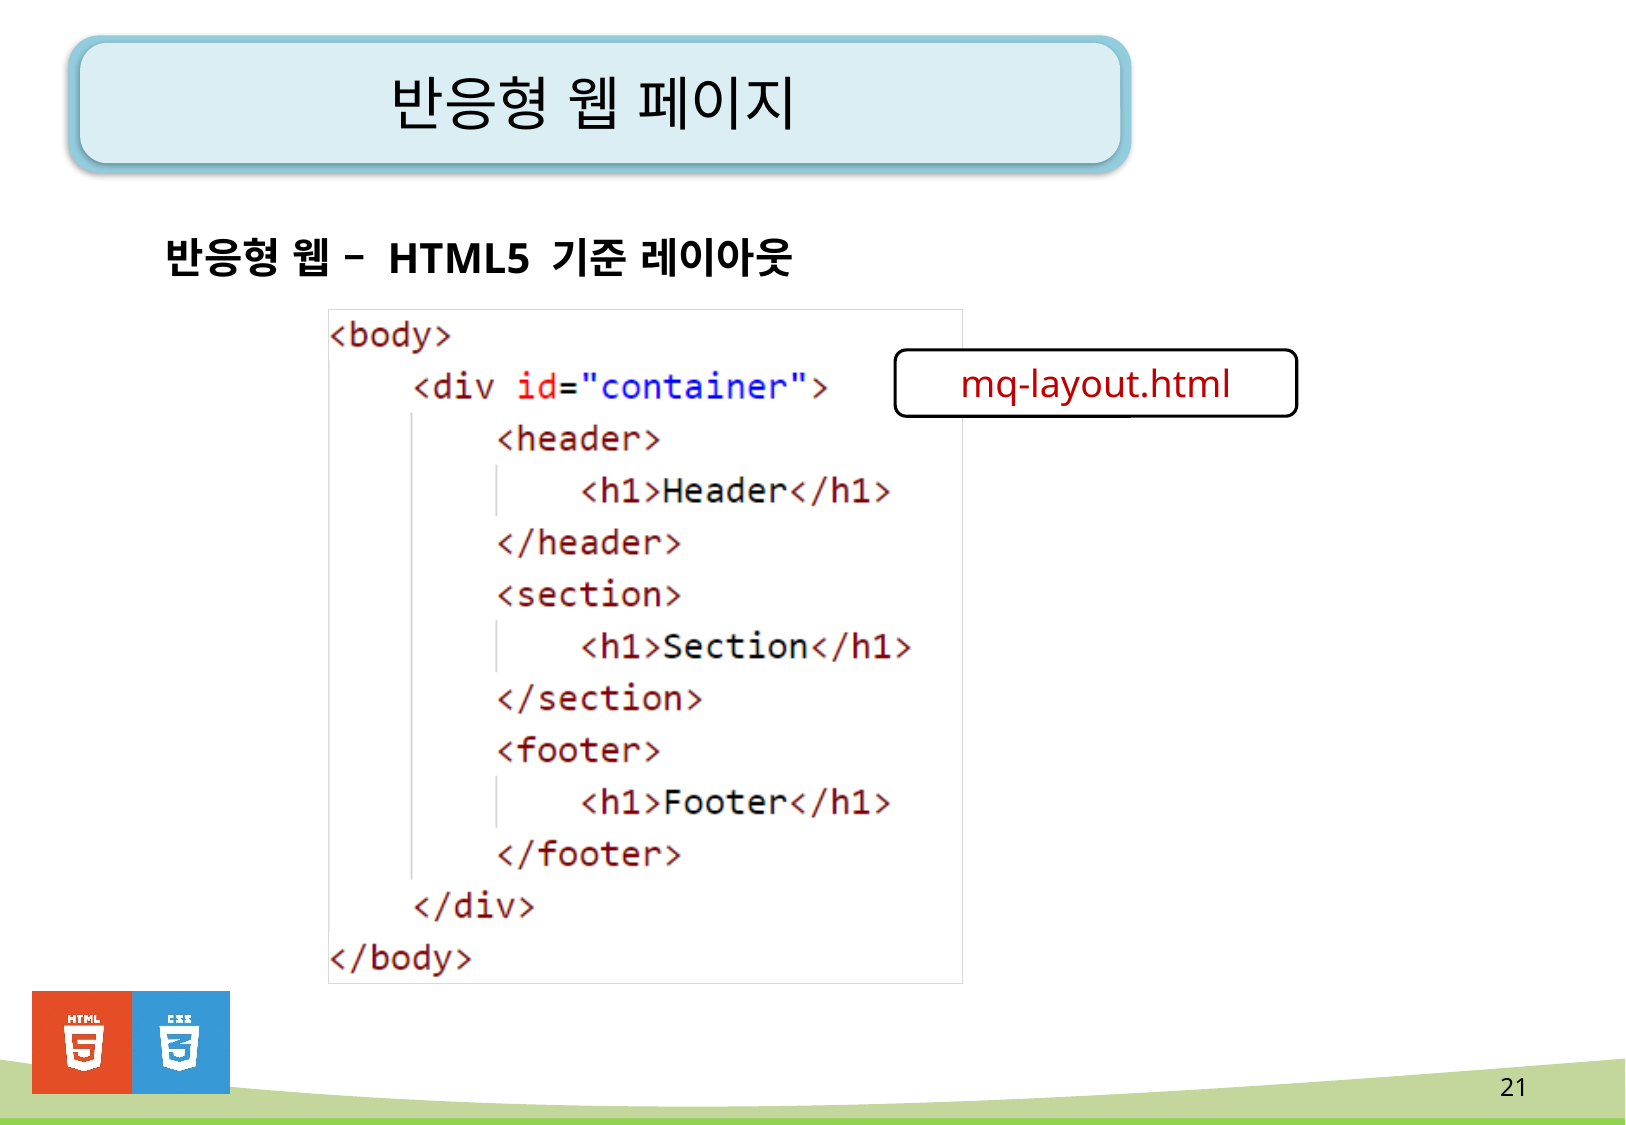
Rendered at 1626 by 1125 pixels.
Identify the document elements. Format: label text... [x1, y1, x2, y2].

slide_number 21 [1452, 1058, 1544, 1119]
title 반응형 웹 페이지 [68, 32, 1121, 173]
text_box mq-layout.html [966, 347, 1299, 419]
picture [327, 309, 963, 985]
picture [32, 991, 230, 1094]
text_box 반응형 웹 – HTML5 기준 레이아웃 [150, 199, 990, 290]
